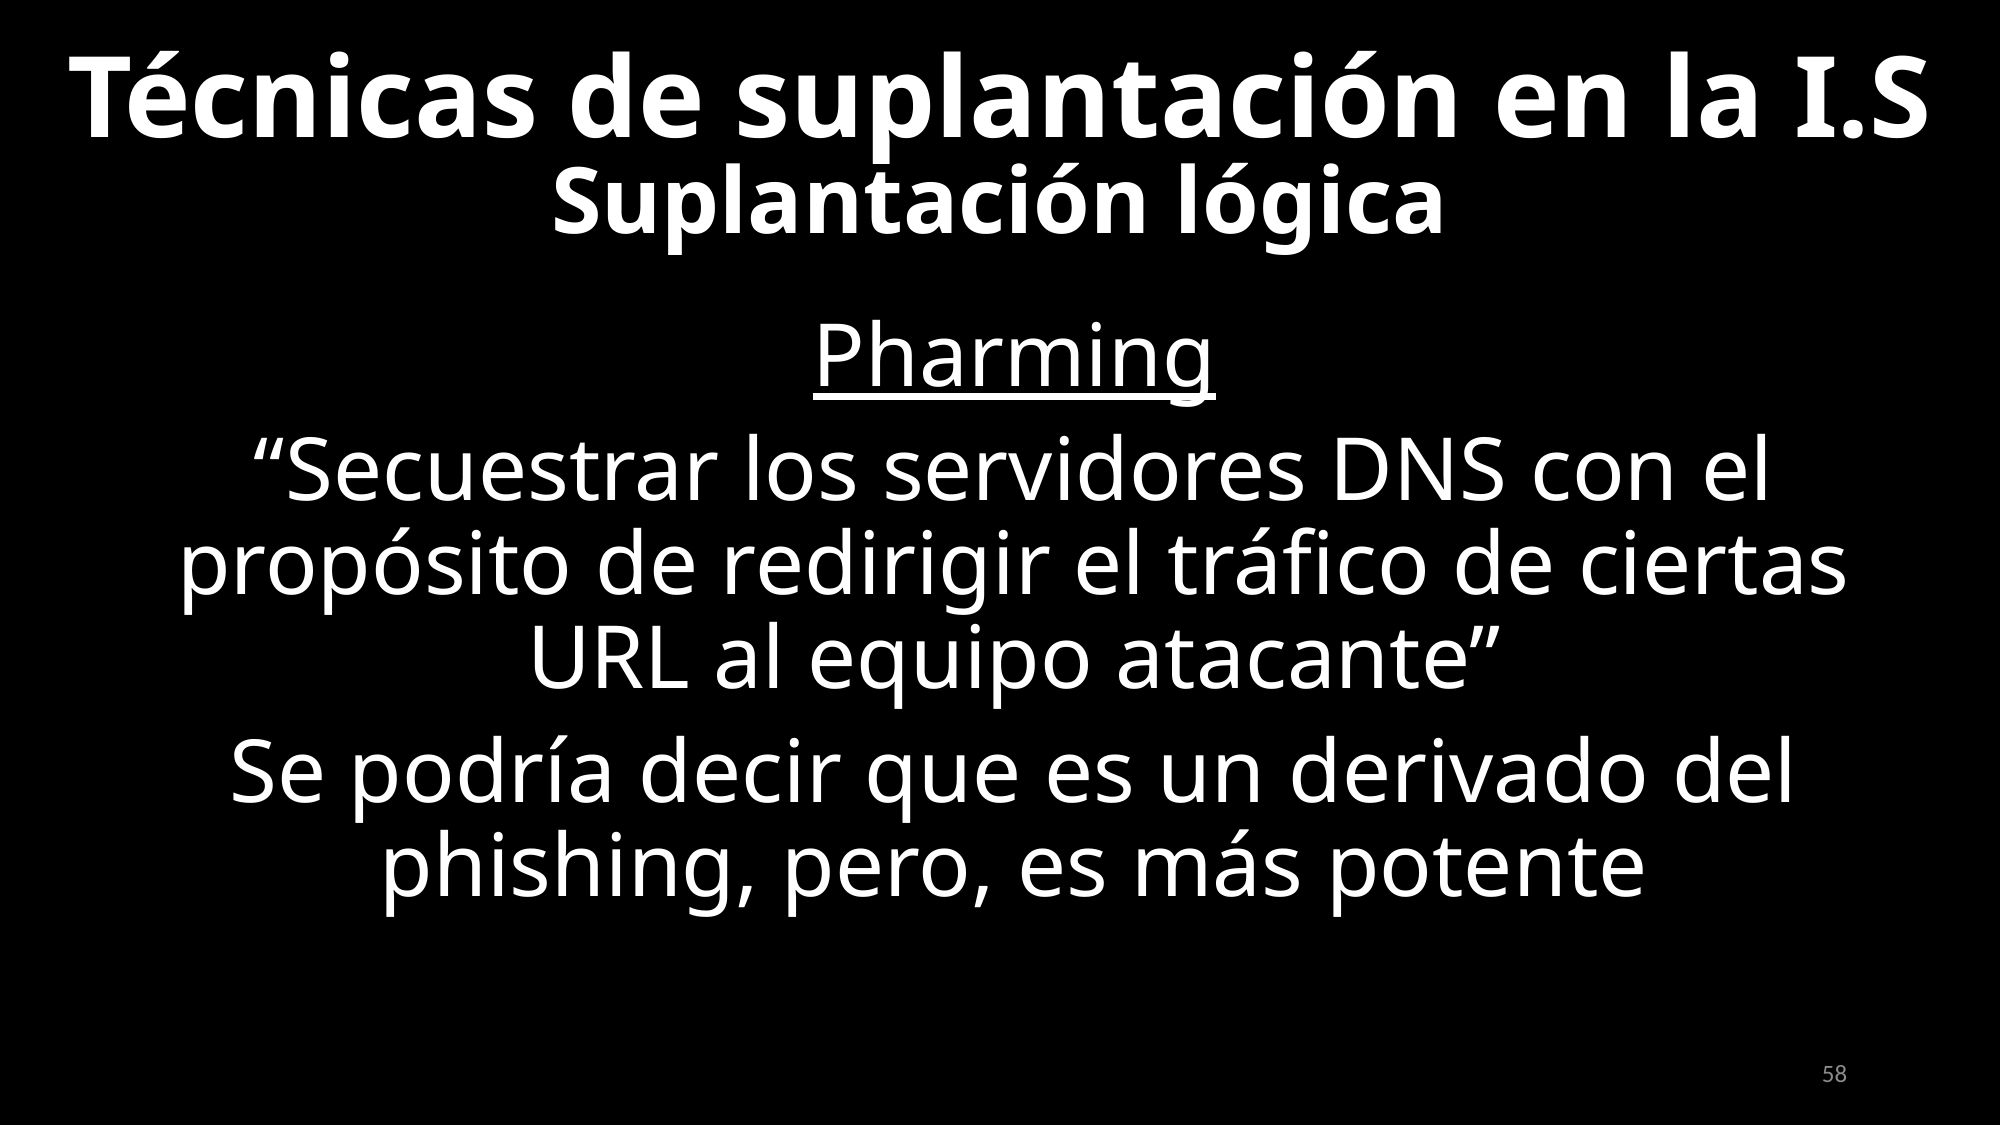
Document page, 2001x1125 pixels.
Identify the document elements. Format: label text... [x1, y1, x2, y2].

text_box Pharming “Secuestrar los servidores DNS con el propósito de redirigir el tráfico de ciertas URL al equipo atacante” Se podría decir que es un derivado del phishing, pero, es más potente [117, 179, 1912, 927]
text_box Técnicas de suplantación en la I.S [0, 17, 137, 167]
slide_number 58 [1412, 1042, 1863, 1103]
text_box Técnicas de suplantación en la I.S [1863, 17, 2000, 167]
text_box Suplantación lógica [137, 15, 1863, 179]
